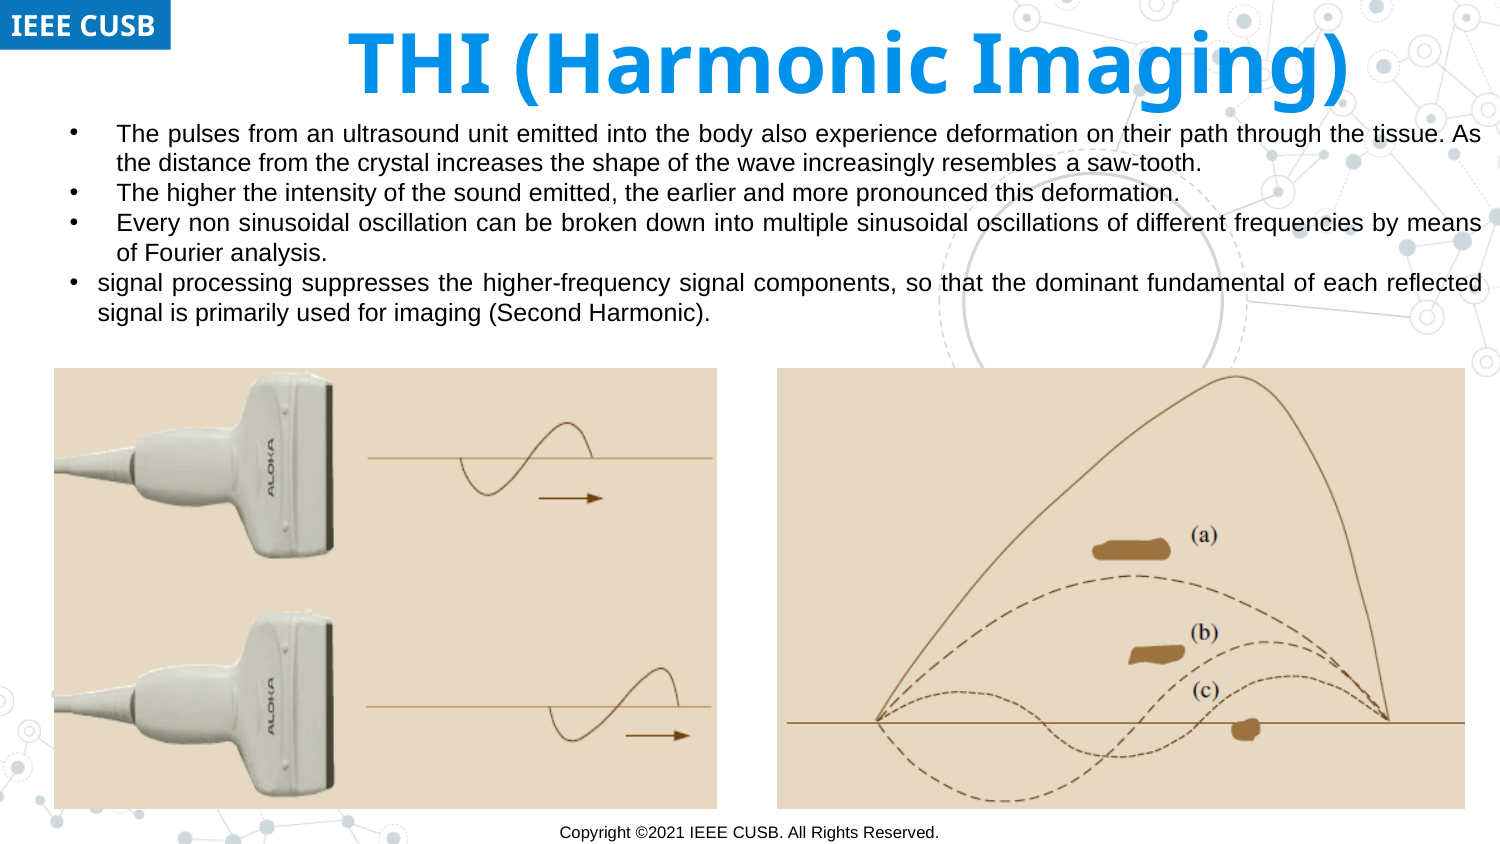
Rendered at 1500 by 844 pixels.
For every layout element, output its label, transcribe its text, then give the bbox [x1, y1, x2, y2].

list THI (Harmonic Imaging) [331, 23, 1367, 109]
text_box The pulses from an ultrasound unit emitted into the body also experience deformation on their path through the tissue. As the distance from the crystal increases the shape of the wave increasingly resembles a saw-tooth. The higher the intensity of the sound emitted, the earlier and more pronounced this deformation. Every non sinusoidal oscillation can be broken down into multiple sinusoidal oscillations of different frequencies by means of Fourier analysis. signal processing suppresses the higher-frequency signal components, so that the dominant fundamental of each reflected signal is primarily used for imaging (Second Harmonic). [54, 109, 1500, 334]
picture [0, 0, 1500, 844]
